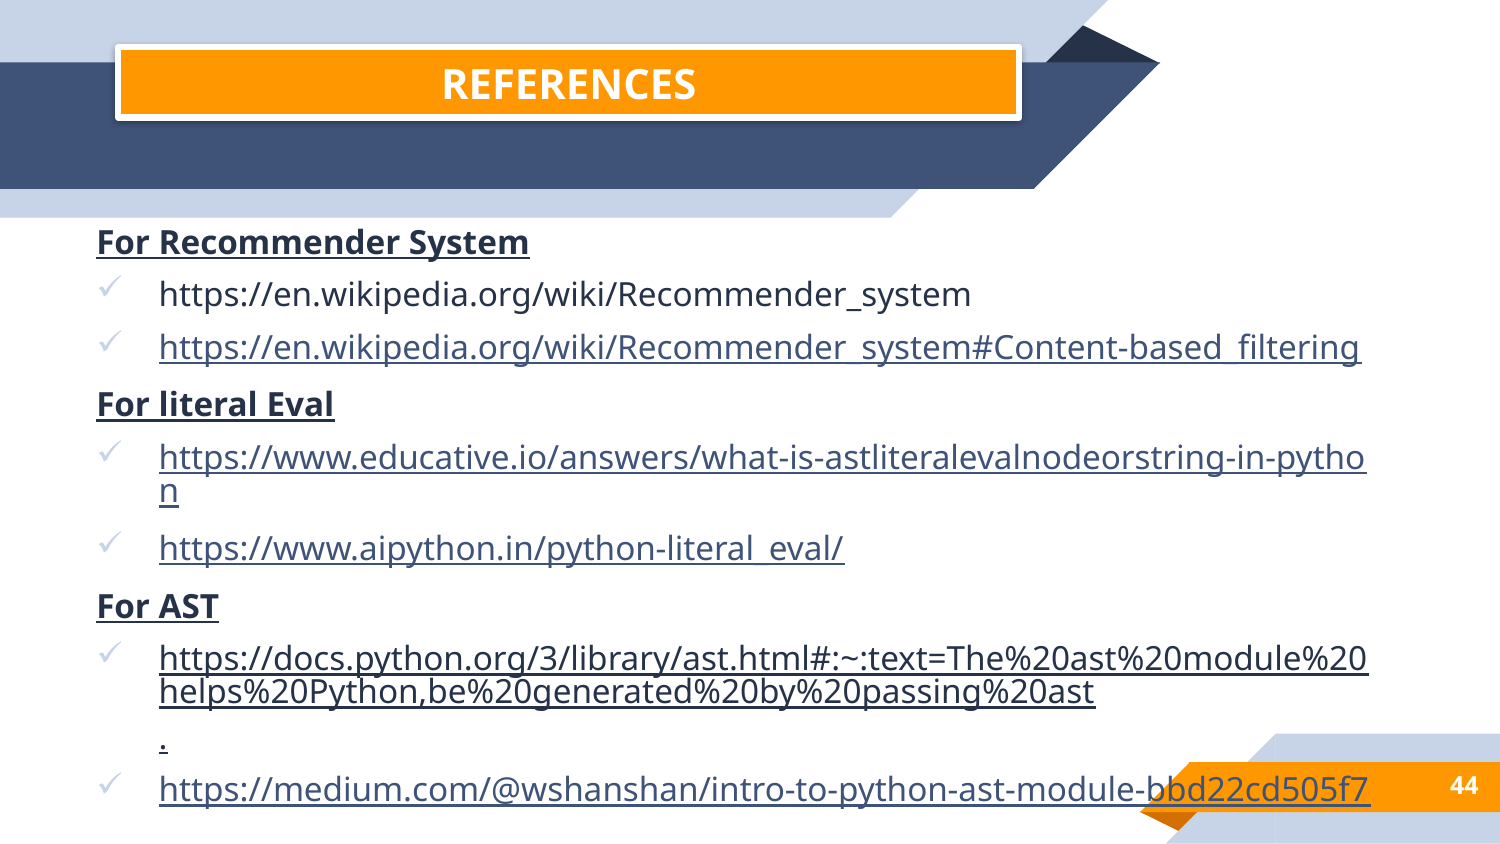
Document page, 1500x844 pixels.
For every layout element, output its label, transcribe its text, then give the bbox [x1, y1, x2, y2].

list For Recommender System https://en.wikipedia.org/wiki/Recommender_system https://en.wikipedia.org/wiki/Recommender_system#Content-based_filtering For literal Eval https://www.educative.io/answers/what-is-astliteralevalnodeorstring-in-python https://www.aipython.in/python-literal_eval/ For AST https://docs.python.org/3/library/ast.html#:~:text=The%20ast%20module%20helps%20Python,be%20generated%20by%20passing%20ast. https://medium.com/@wshanshan/intro-to-python-ast-module-bbd22cd505f7 [68, 245, 1388, 828]
title REFERENCES [115, 44, 1022, 121]
slide_number 44 [1249, 760, 1494, 813]
